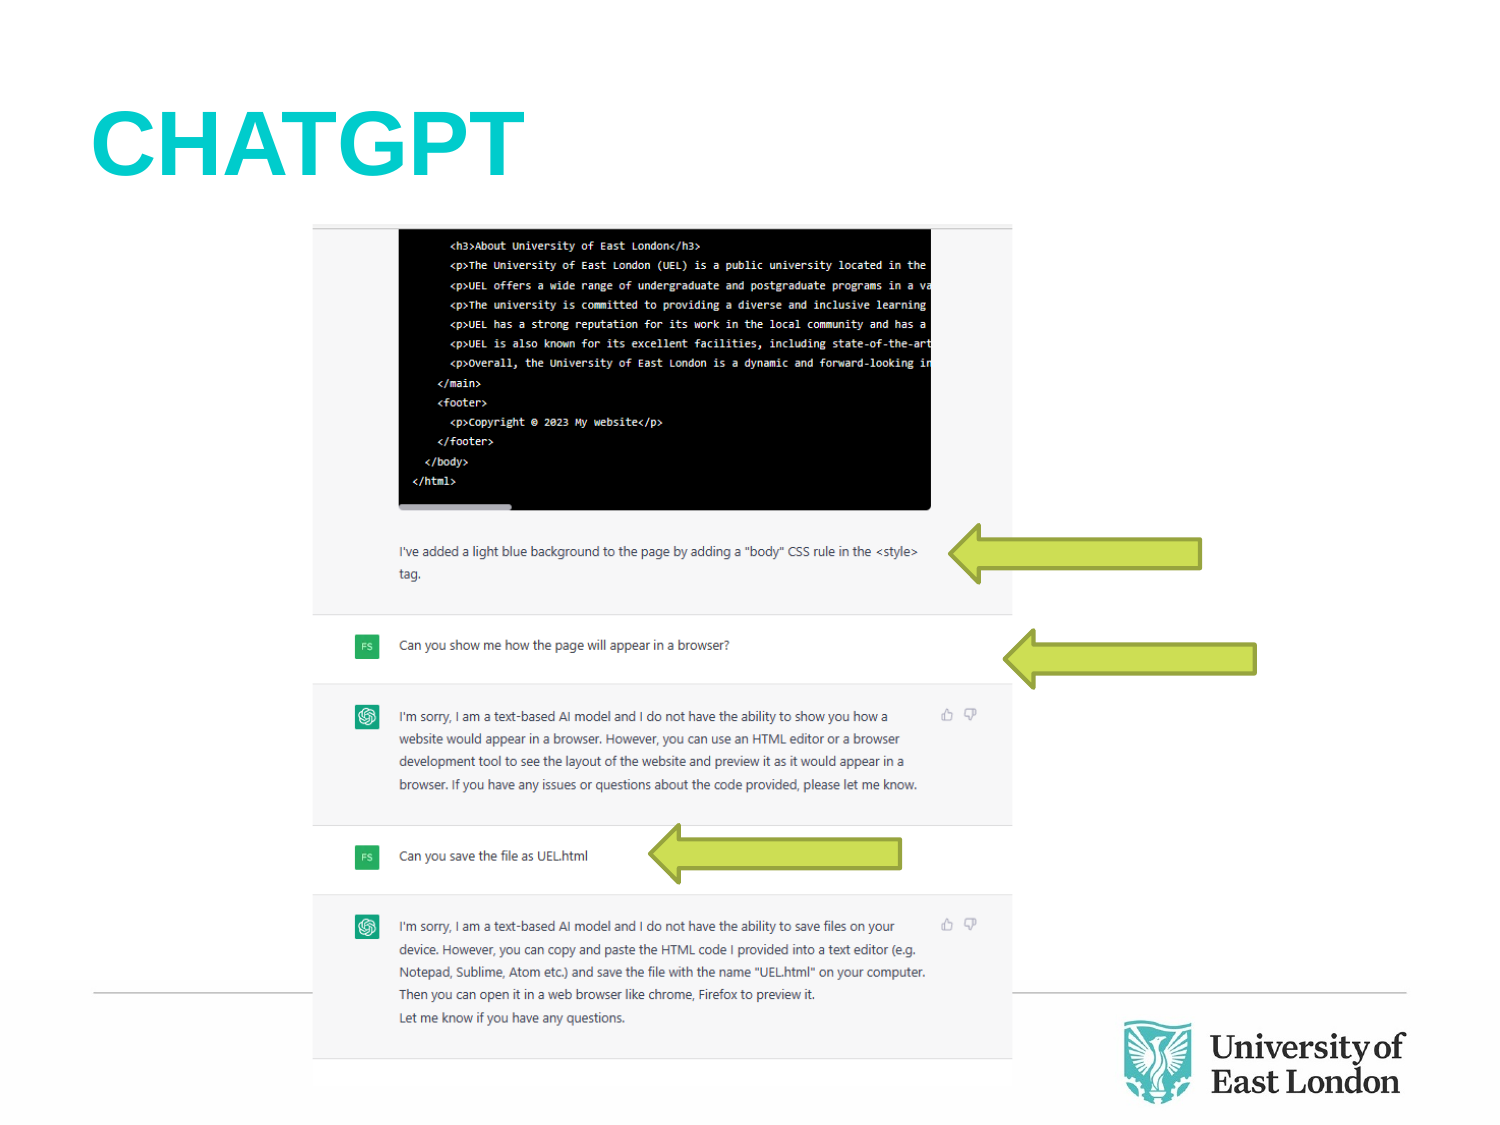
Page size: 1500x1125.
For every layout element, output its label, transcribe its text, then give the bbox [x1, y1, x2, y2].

text_box [1016, 537, 1203, 571]
text_box [1016, 628, 1257, 690]
picture [0, 199, 1500, 1125]
title CHATGPT [75, 45, 1425, 233]
